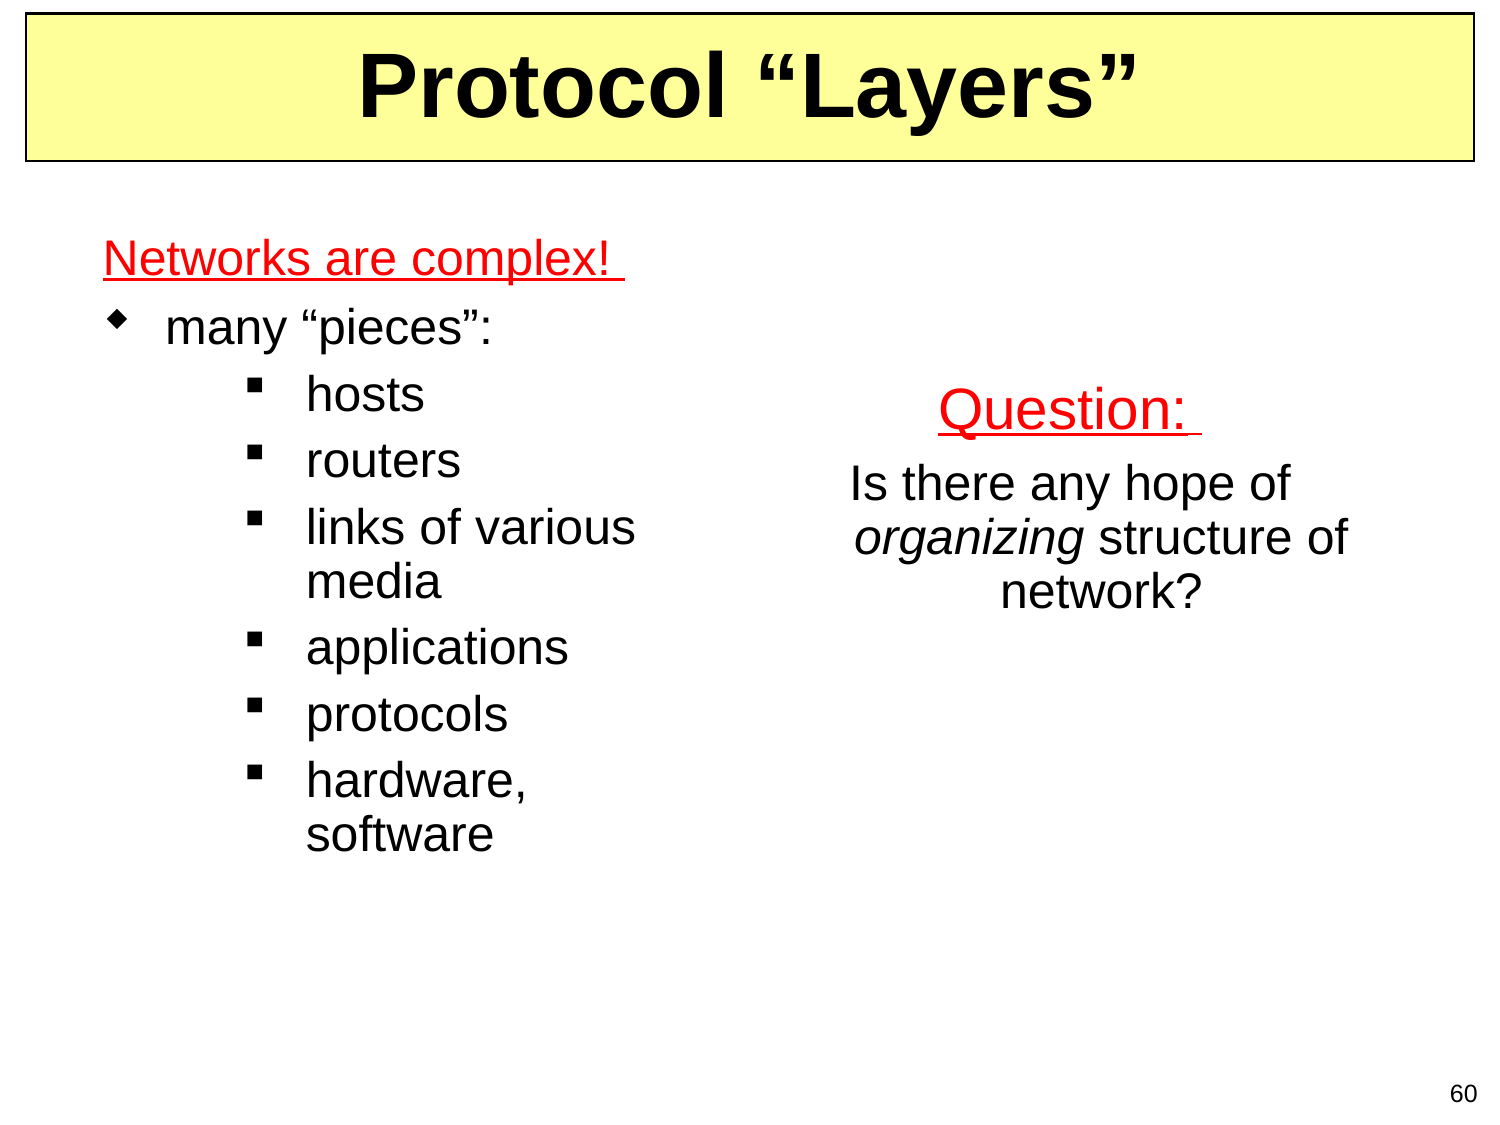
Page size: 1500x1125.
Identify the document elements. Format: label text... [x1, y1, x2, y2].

list Question: Is there any hope of organizing structure of network? [746, 371, 1394, 802]
title Protocol “Layers” [25, 12, 1475, 162]
list Networks are complex! many “pieces”: hosts routers links of various media applications protocols hardware, software [87, 224, 676, 988]
